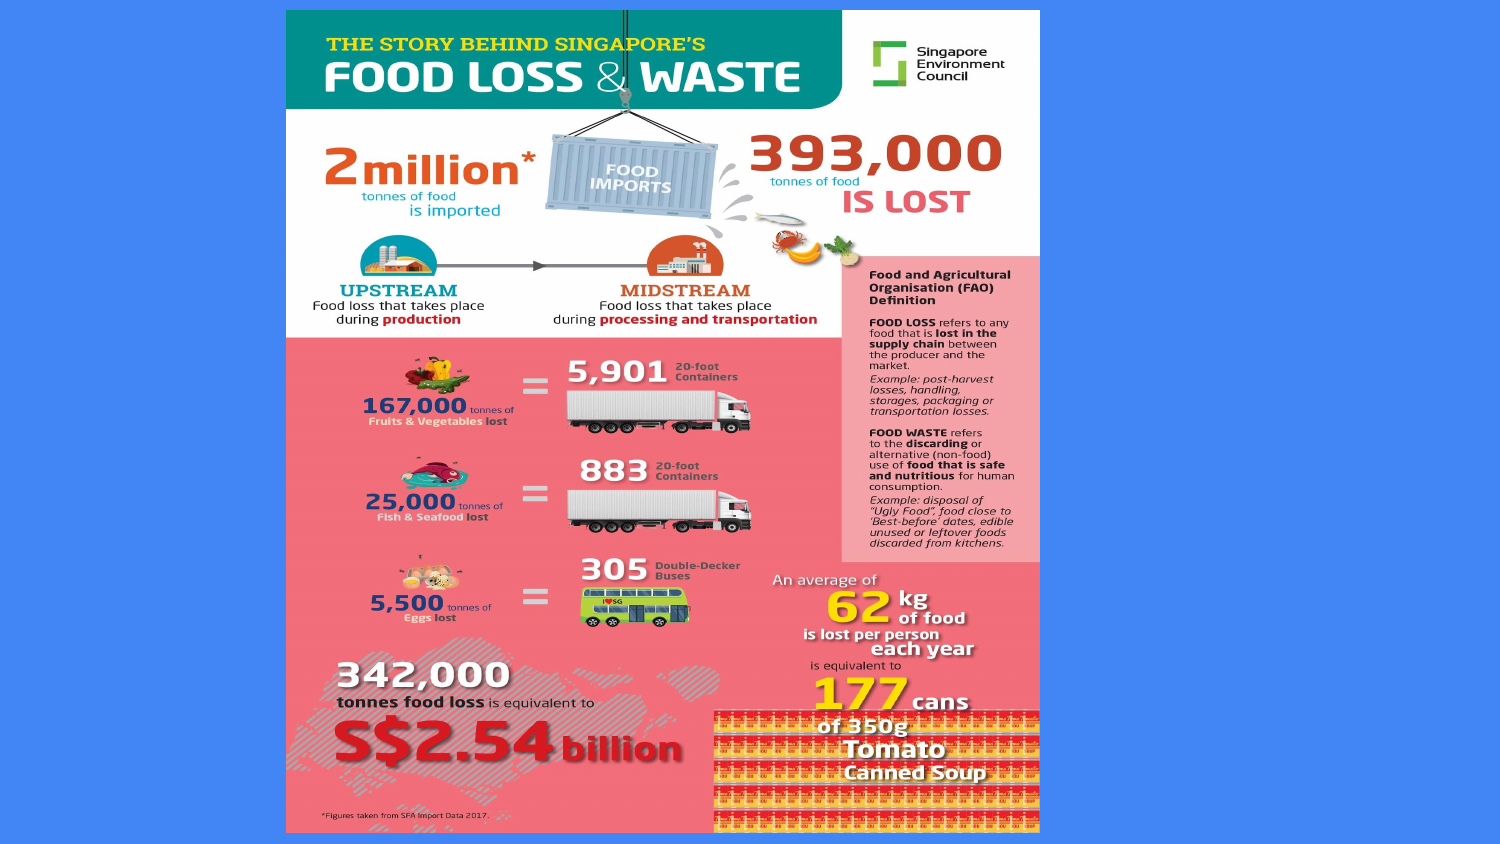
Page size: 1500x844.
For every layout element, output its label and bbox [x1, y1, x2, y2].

picture [286, 10, 1040, 834]
